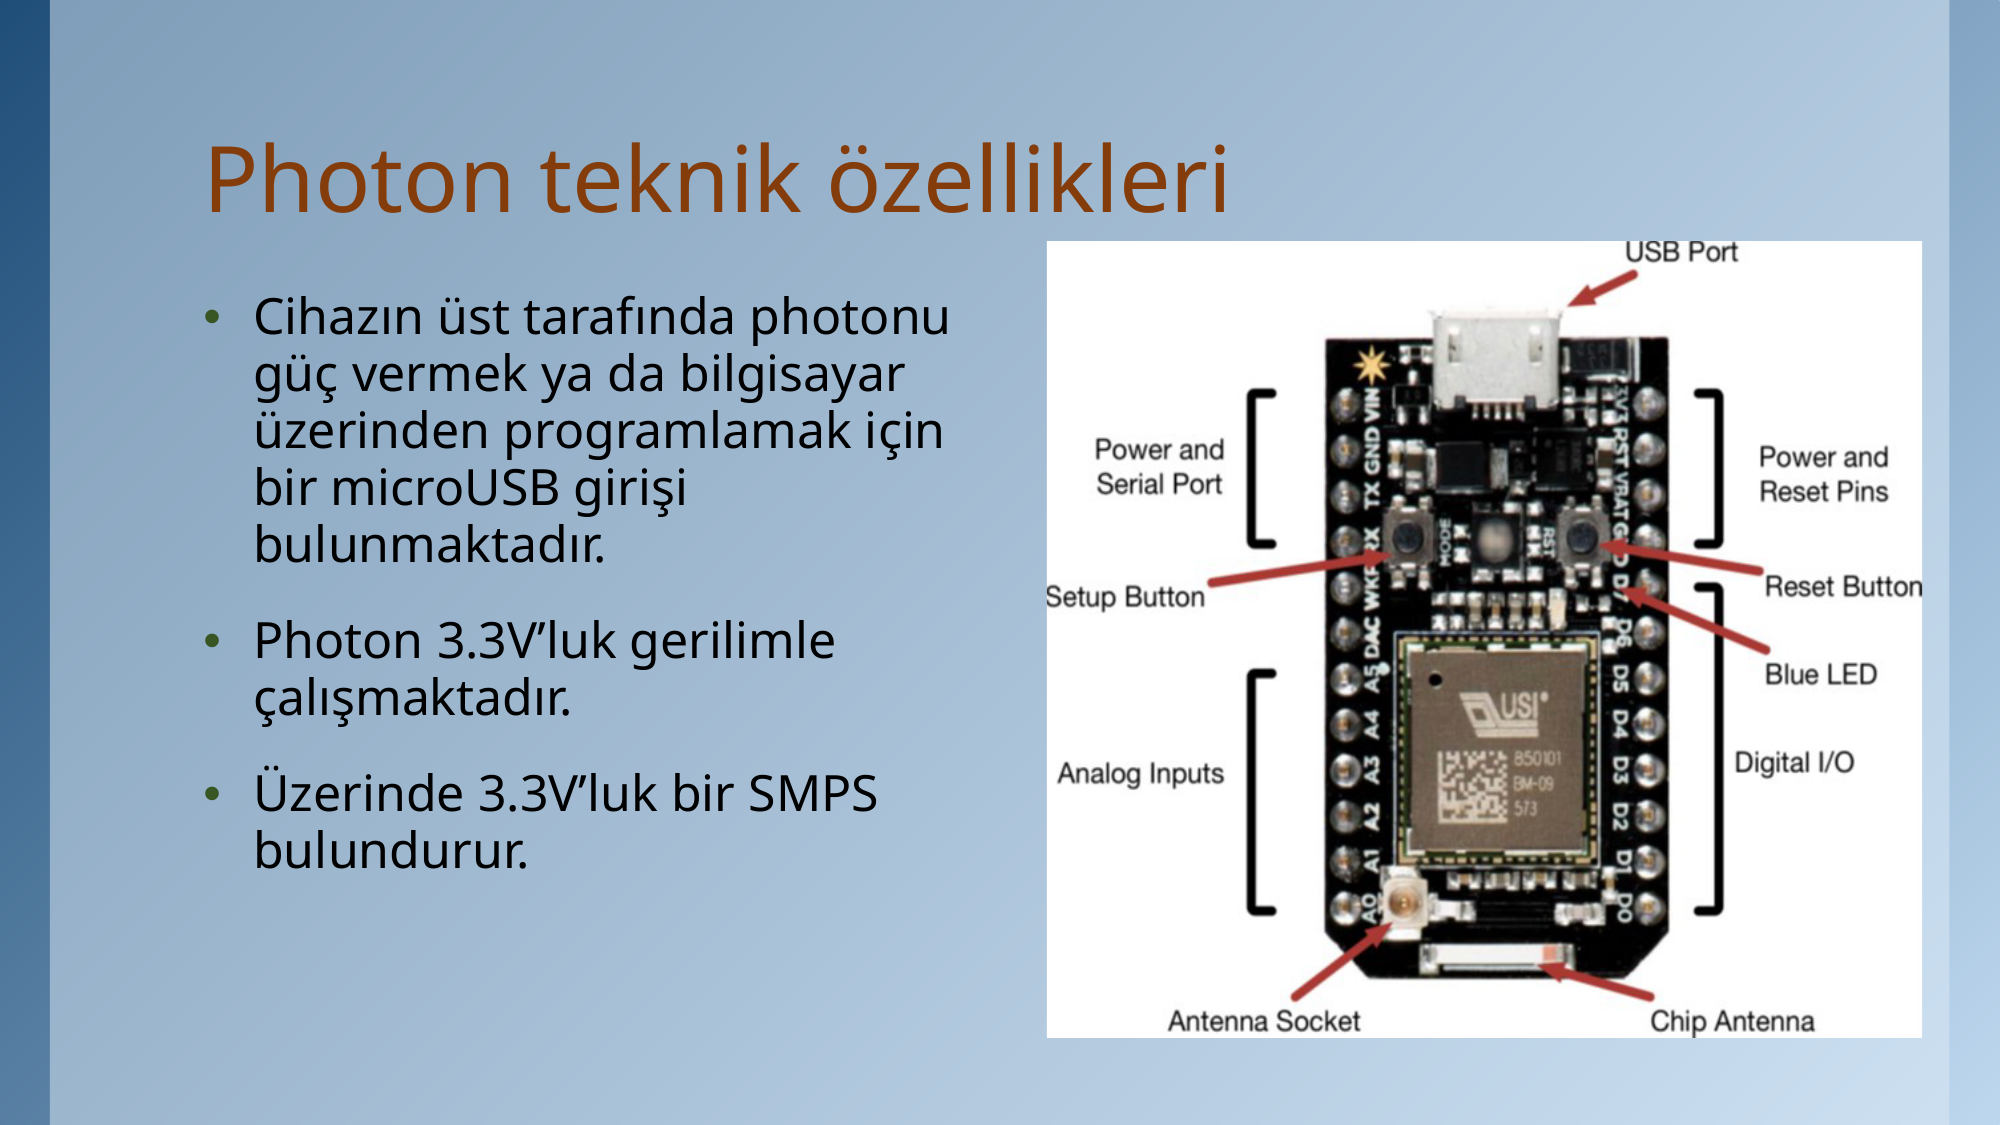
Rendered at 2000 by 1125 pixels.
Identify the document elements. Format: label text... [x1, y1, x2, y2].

title Photon teknik özellikleri [183, 12, 1850, 242]
picture [1046, 241, 1923, 1038]
list Cihazın üst tarafında photonu güç vermek ya da bilgisayar üzerinden programlamak için bir microUSB girişi bulunmaktadır. Photon 3.3V’luk gerilimle çalışmaktadır. Üzerinde 3.3V’luk bir SMPS bulundurur. [183, 279, 1024, 1013]
